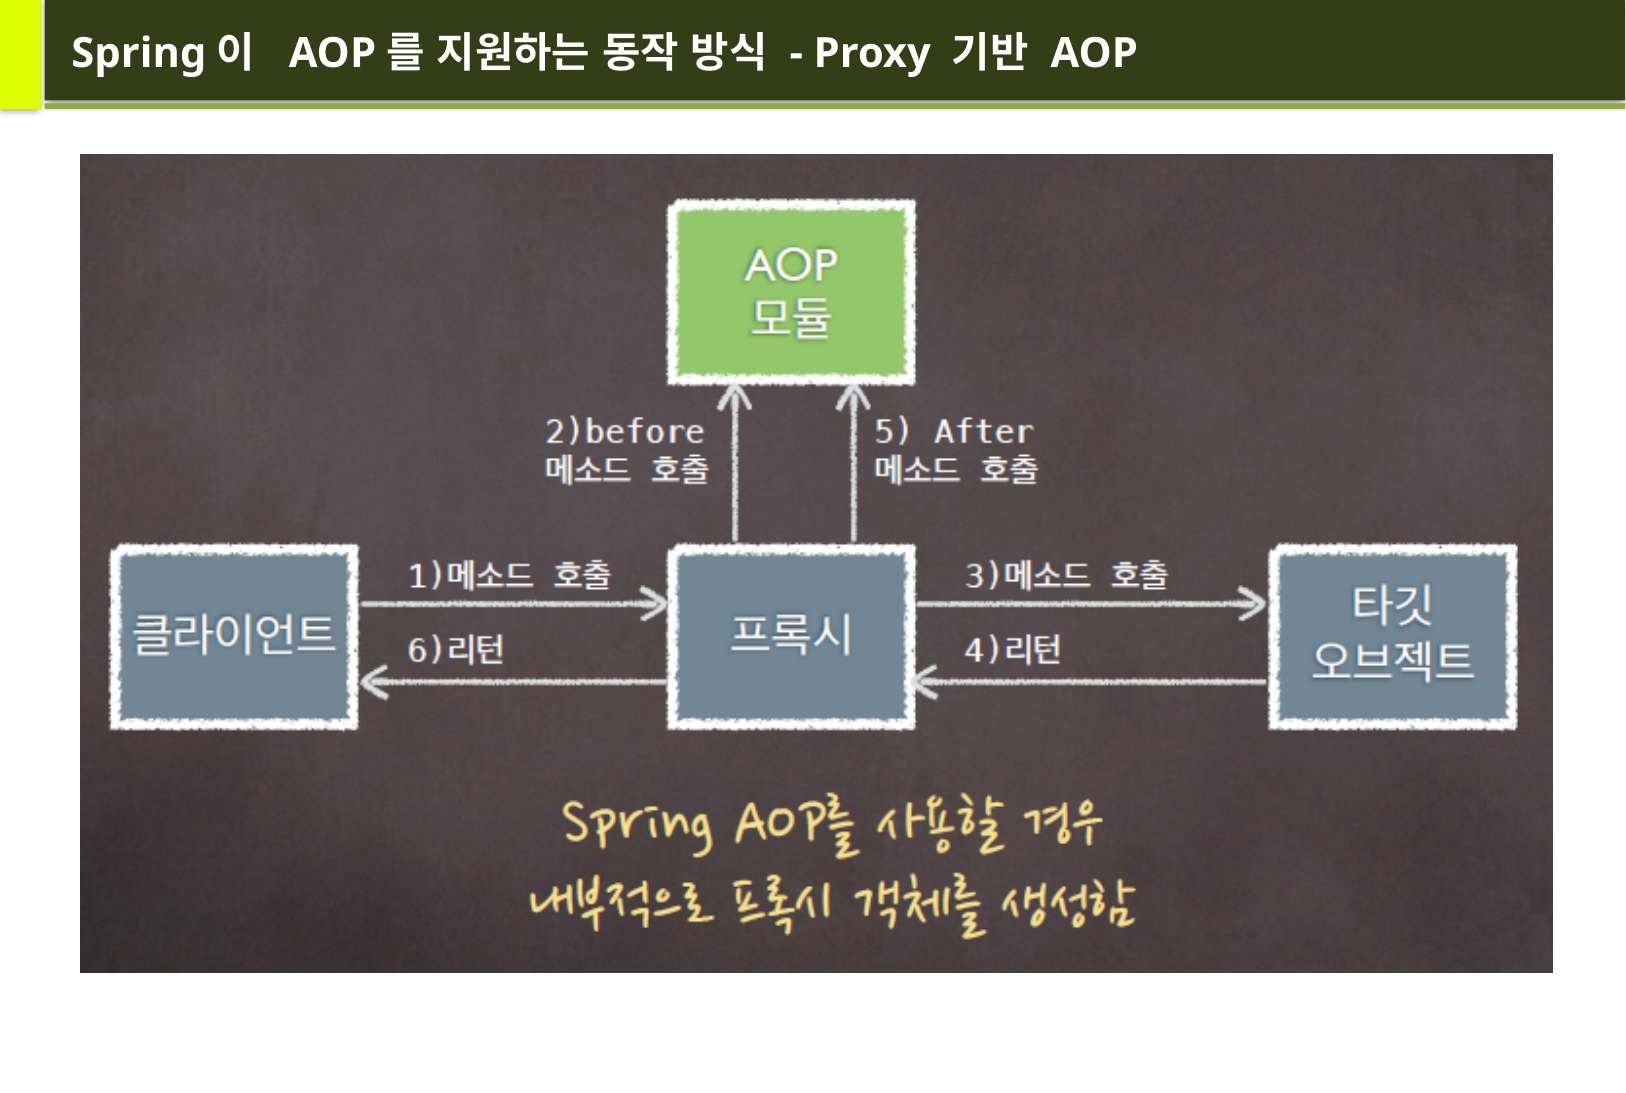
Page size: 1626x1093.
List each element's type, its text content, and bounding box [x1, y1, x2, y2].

title Spring이 AOP를 지원하는 동작 방식 - Proxy 기반 AOP [56, 0, 1604, 103]
picture [79, 154, 1553, 974]
